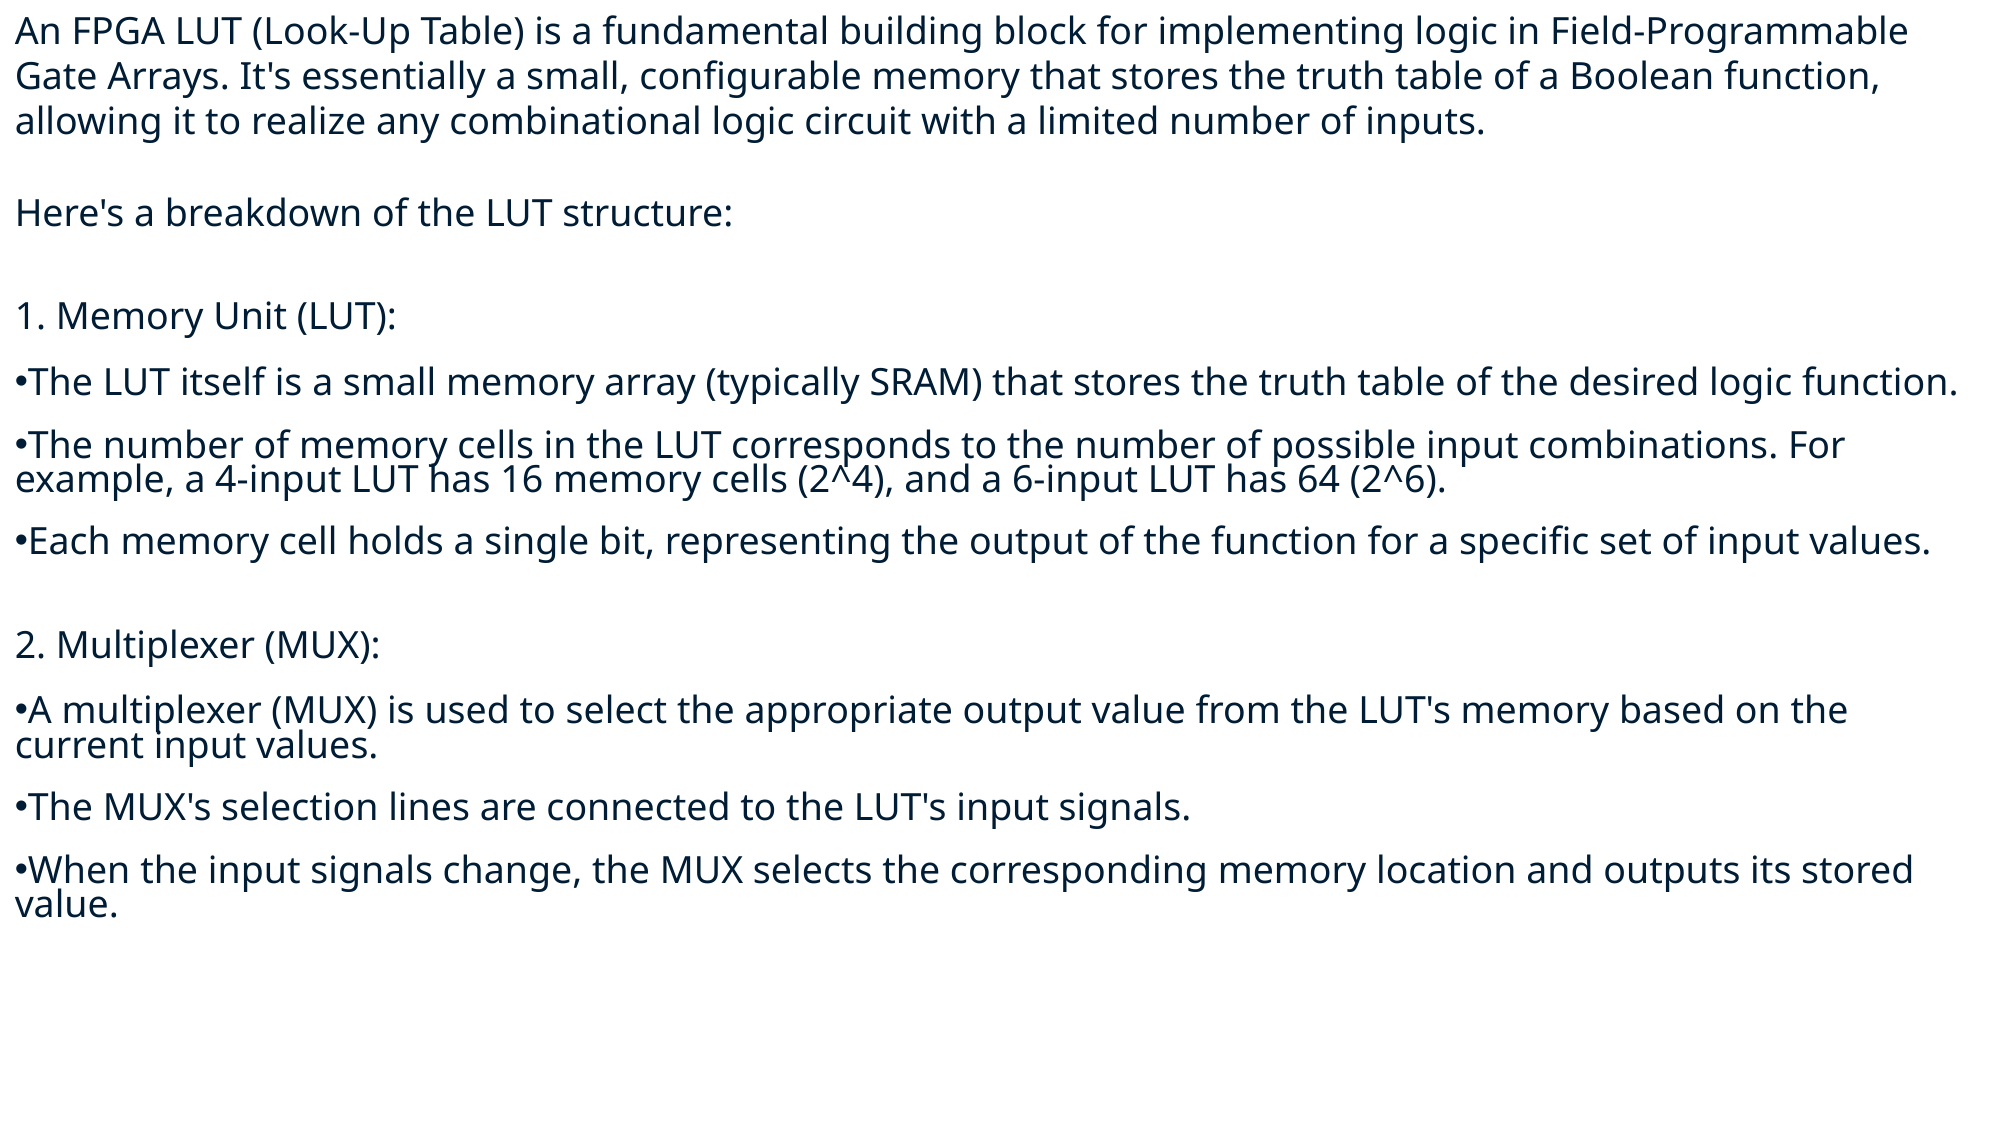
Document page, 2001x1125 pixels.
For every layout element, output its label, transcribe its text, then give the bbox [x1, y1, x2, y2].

text_box An FPGA LUT (Look-Up Table) is a fundamental building block for implementing logic in Field-Programmable Gate Arrays. It's essentially a small, configurable memory that stores the truth table of a Boolean function, allowing it to realize any combinational logic circuit with a limited number of inputs. Here's a breakdown of the LUT structure: 1. Memory Unit (LUT): The LUT itself is a small memory array (typically SRAM) that stores the truth table of the desired logic function. The number of memory cells in the LUT corresponds to the number of possible input combinations. For example, a 4-input LUT has 16 memory cells (2^4), and a 6-input LUT has 64 (2^6). Each memory cell holds a single bit, representing the output of the function for a specific set of input values. 2. Multiplexer (MUX): A multiplexer (MUX) is used to select the appropriate output value from the LUT's memory based on the current input values. The MUX's selection lines are connected to the LUT's input signals. When the input signals change, the MUX selects the corresponding memory location and outputs its stored value. [0, 0, 2000, 933]
